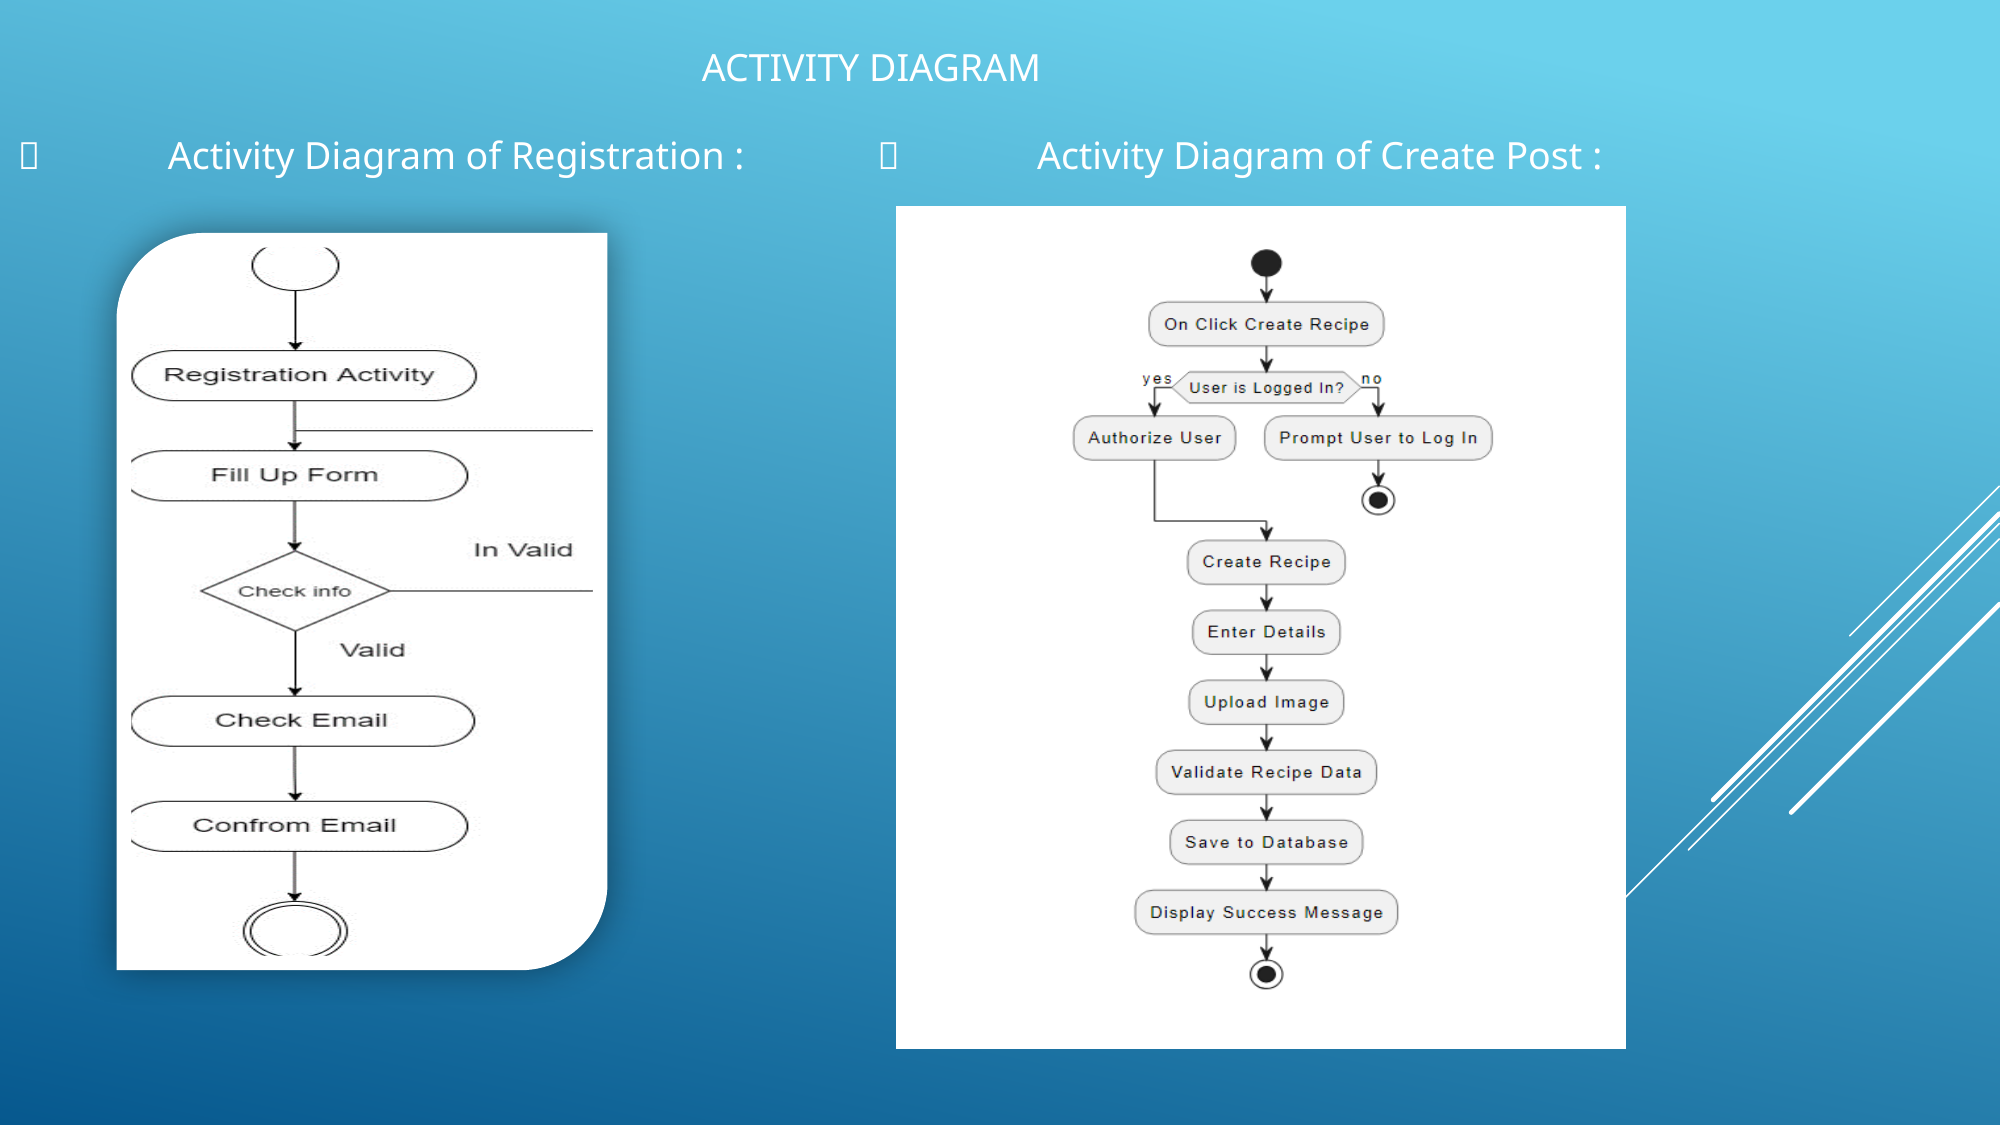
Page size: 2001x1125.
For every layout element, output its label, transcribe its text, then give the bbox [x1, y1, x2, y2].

picture [123, 239, 601, 964]
picture [896, 205, 1627, 1049]
text_box  Activity Diagram of Create Post : [862, 124, 1618, 185]
text_box  Activity Diagram of Registration : [3, 124, 760, 185]
text_box ACTIVITY DIAGRAM [503, 36, 1241, 97]
